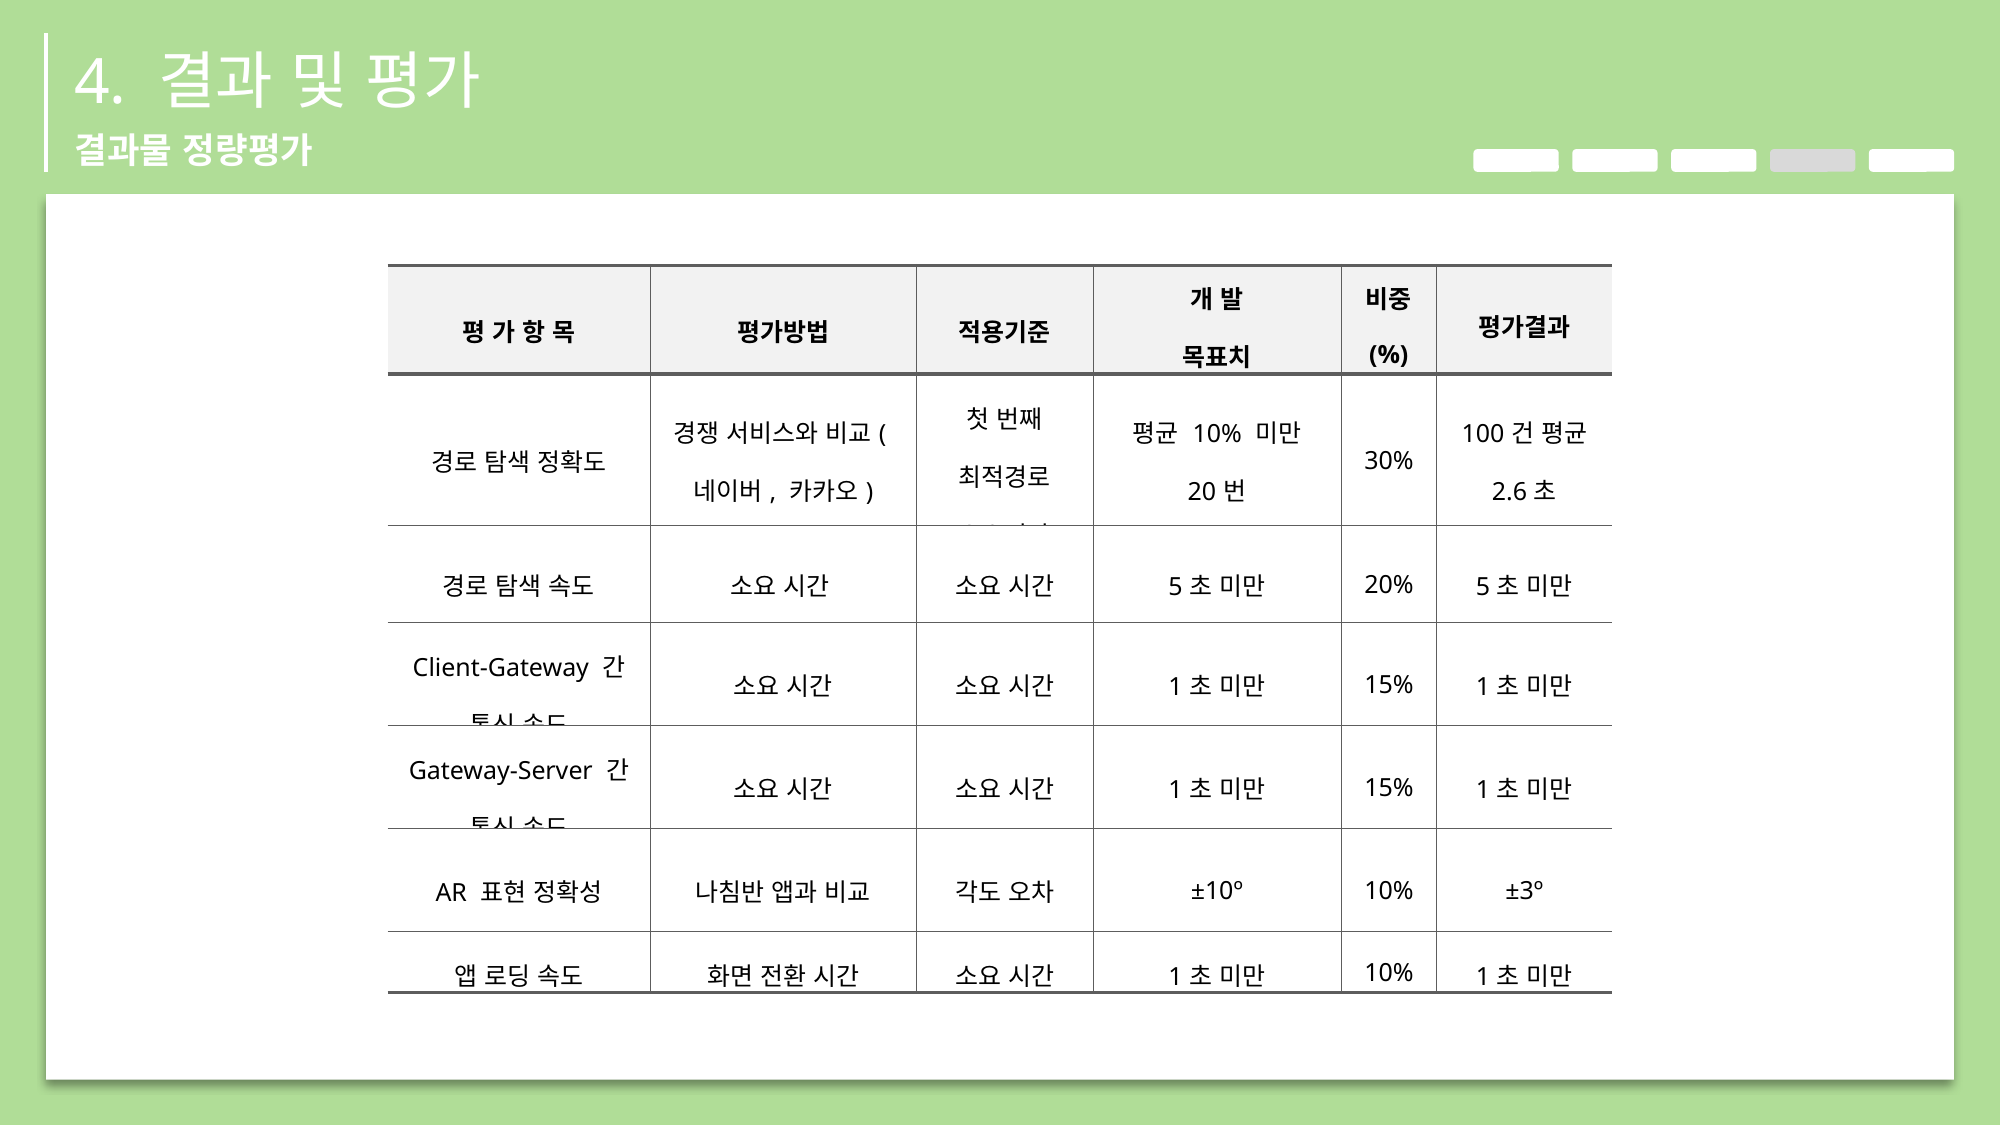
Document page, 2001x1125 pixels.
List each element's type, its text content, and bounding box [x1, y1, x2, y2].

table_header 평 가 항 목 [388, 267, 650, 372]
table_cell 10% [1342, 829, 1436, 931]
text_box 4. 결과 및 평가 [59, 33, 1954, 120]
text_box [45, 193, 1955, 1081]
table_cell 소요 시간 [917, 932, 1093, 991]
table_cell 평균 10% 미만 20번 [1094, 376, 1341, 525]
table_cell 경쟁 서비스와 비교(네이버, 카카오) [651, 376, 916, 525]
table_cell ±3º [1437, 829, 1612, 931]
table_cell 15% [1342, 726, 1436, 828]
table_header 평가방법 [651, 267, 916, 372]
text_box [1473, 149, 1955, 172]
table_cell 소요 시간 [651, 726, 916, 828]
table_cell 30% [1342, 376, 1436, 525]
table_cell 각도 오차 [917, 829, 1093, 931]
table_cell 15% [1342, 623, 1436, 725]
table_cell Gateway-Server 간 통신 속도 [388, 726, 650, 828]
table_cell 1초 미만 [1094, 623, 1341, 725]
table_header 비중 (%) [1342, 267, 1436, 372]
table_cell 첫 번째 최적경로 소요시간 [917, 376, 1093, 525]
table_cell 1초 미만 [1437, 623, 1612, 725]
table_cell 1초 미만 [1094, 726, 1341, 828]
table_cell 경로 탐색 정확도 [388, 376, 650, 525]
table_cell 화면 전환 시간 [651, 932, 916, 991]
table_header 적용기준 [917, 267, 1093, 372]
table_cell 나침반 앱과 비교 [651, 829, 916, 931]
table_cell 소요 시간 [651, 526, 916, 622]
text_box 결과물 정량평가 [59, 120, 2000, 178]
table_cell 소요 시간 [651, 623, 916, 725]
table_cell 1초 미만 [1094, 932, 1341, 991]
table_cell ±10º [1094, 829, 1341, 931]
table_cell 경로 탐색 속도 [388, 526, 650, 622]
table_cell 소요 시간 [917, 526, 1093, 622]
table_cell Client-Gateway 간 통신 속도 [388, 623, 650, 725]
table_cell 5초 미만 [1437, 526, 1612, 622]
table_cell 10% [1342, 932, 1436, 991]
table_header 개 발 목표치 [1094, 267, 1341, 372]
table_header 평가결과 [1437, 267, 1612, 372]
table_cell 5초 미만 [1094, 526, 1341, 622]
table_cell 소요 시간 [917, 726, 1093, 828]
table_cell 1초 미만 [1437, 726, 1612, 828]
table_cell 1초 미만 [1437, 932, 1612, 991]
table_cell 20% [1342, 526, 1436, 622]
table_cell 앱 로딩 속도 [388, 932, 650, 991]
table_cell AR 표현 정확성 [388, 829, 650, 931]
table_cell 100건 평균 2.6초 [1437, 376, 1612, 525]
table_cell 소요 시간 [917, 623, 1093, 725]
